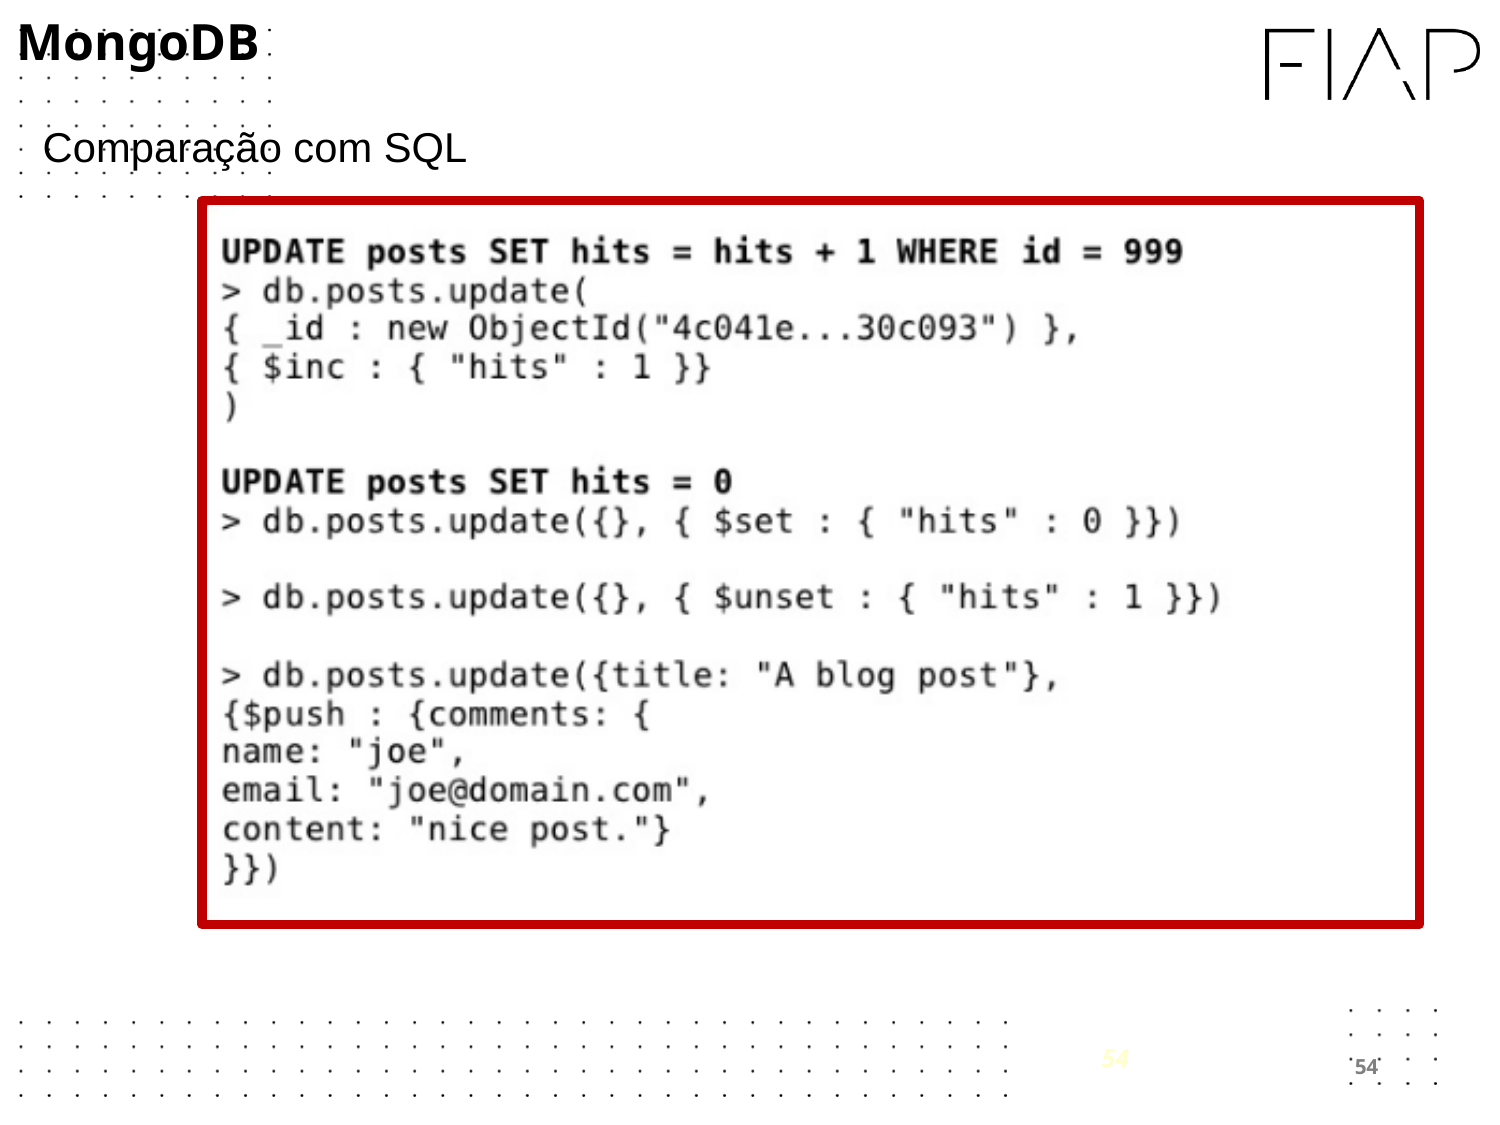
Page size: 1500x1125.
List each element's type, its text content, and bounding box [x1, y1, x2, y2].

picture [19, 79, 271, 198]
text_box Comparação com SQL [27, 88, 1472, 178]
picture [1265, 28, 1480, 100]
picture [19, 1019, 1007, 1097]
picture [206, 205, 1415, 920]
text_box MongoDB [1, 3, 811, 79]
picture [1344, 1007, 1437, 1085]
